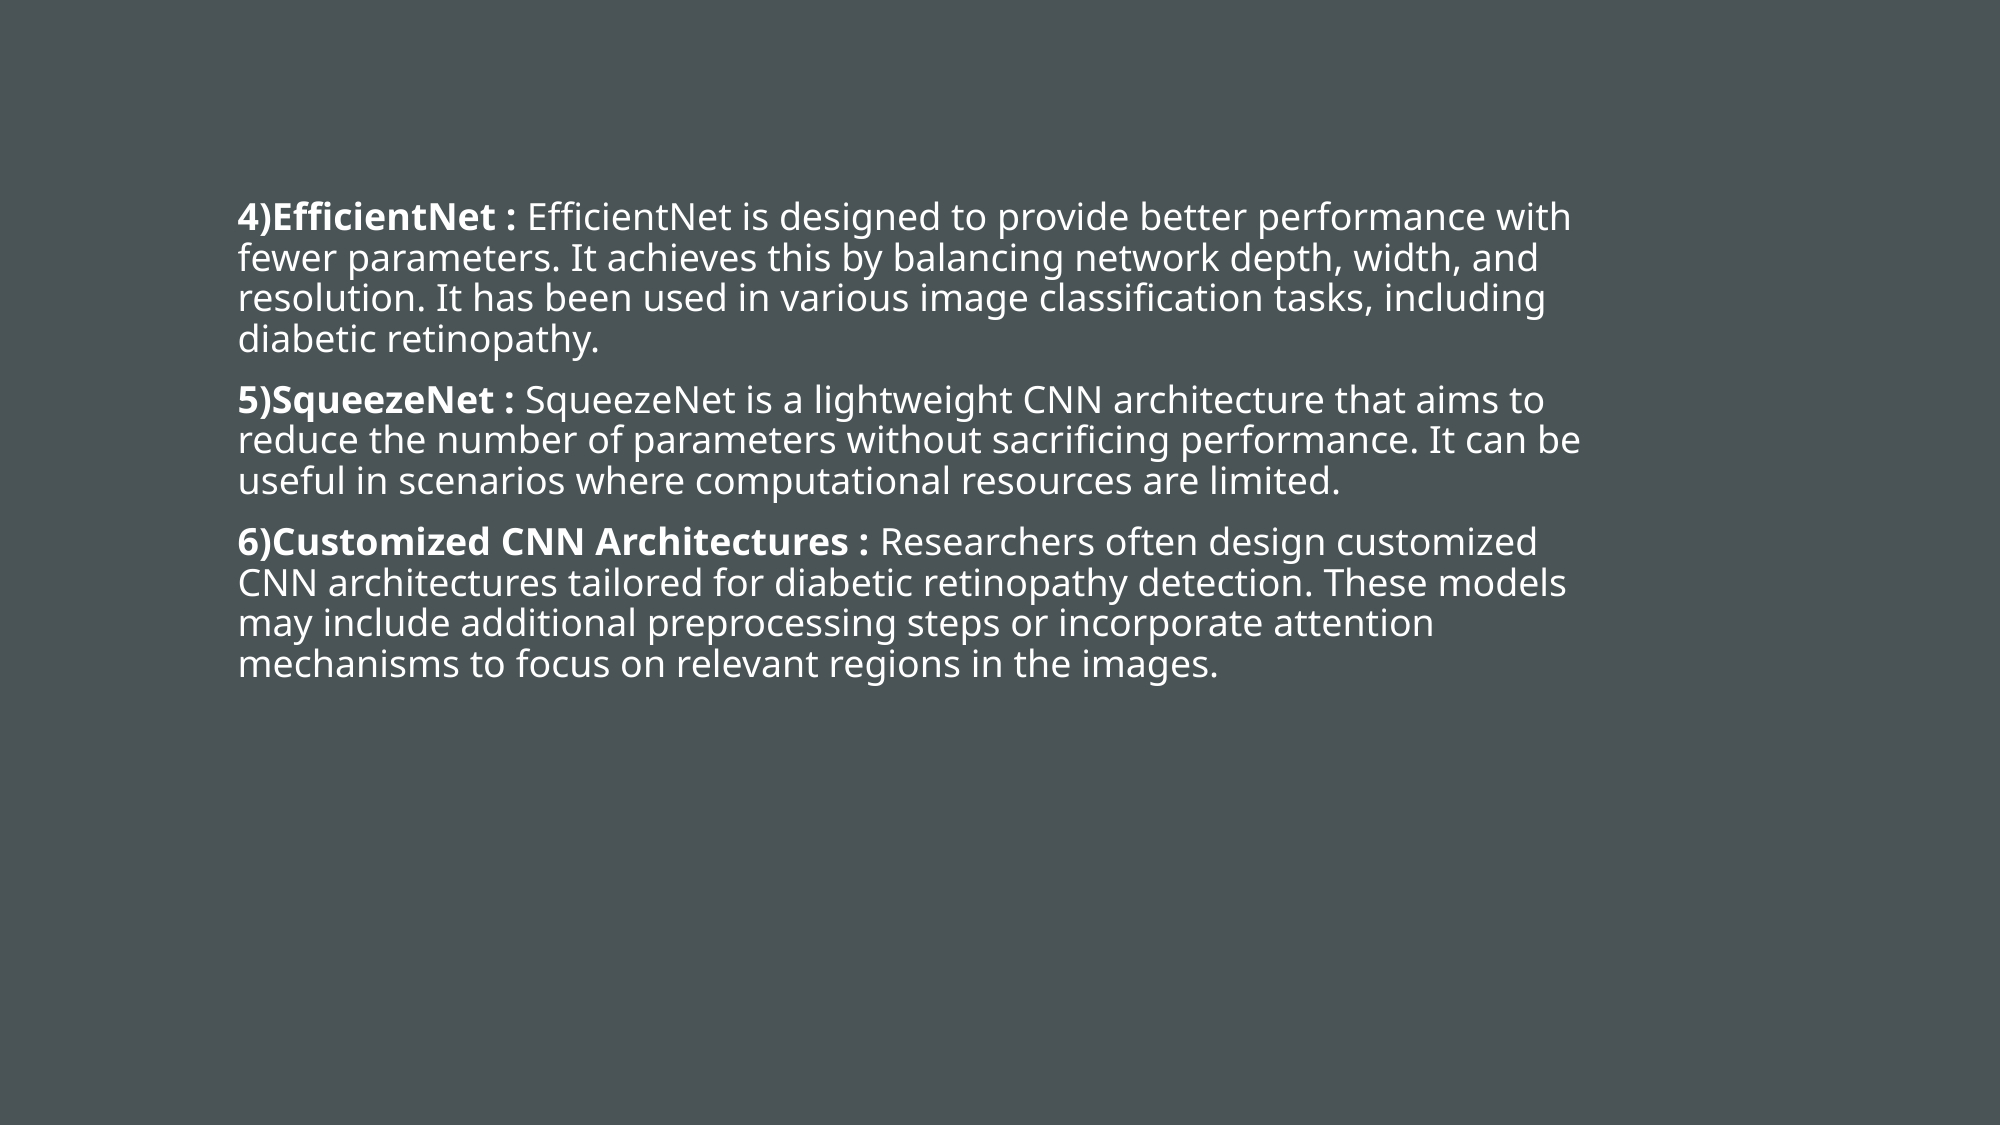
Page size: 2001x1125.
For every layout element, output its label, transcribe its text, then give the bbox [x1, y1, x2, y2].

list 4)EfficientNet : EfficientNet is designed to provide better performance with fewer parameters. It achieves this by balancing network depth, width, and resolution. It has been used in various image classification tasks, including diabetic retinopathy. 5)SqueezeNet : SqueezeNet is a lightweight CNN architecture that aims to reduce the number of parameters without sacrificing performance. It can be useful in scenarios where computational resources are limited. 6)Customized CNN Architectures : Researchers often design customized CNN architectures tailored for diabetic retinopathy detection. These models may include additional preprocessing steps or incorporate attention mechanisms to focus on relevant regions in the images. [222, 190, 1634, 942]
